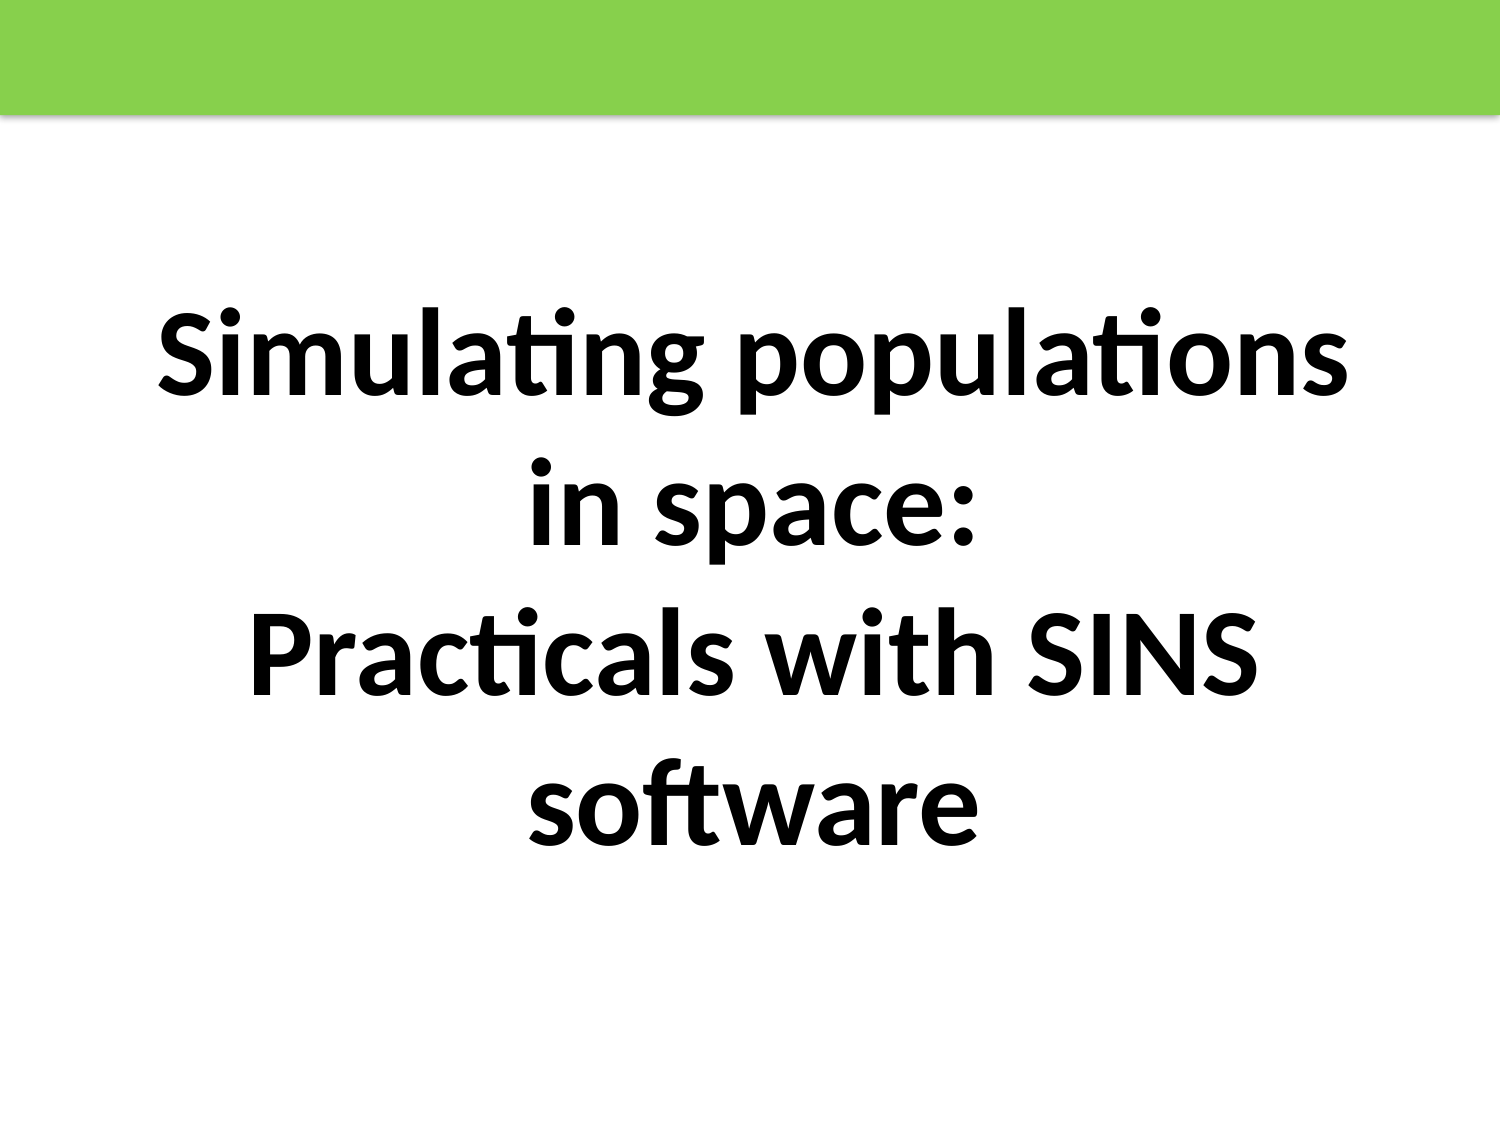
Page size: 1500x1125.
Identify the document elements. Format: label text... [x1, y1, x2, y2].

text_box [0, 0, 1500, 116]
text_box Simulating populations in space: Practicals with SINS software [119, 263, 1389, 878]
